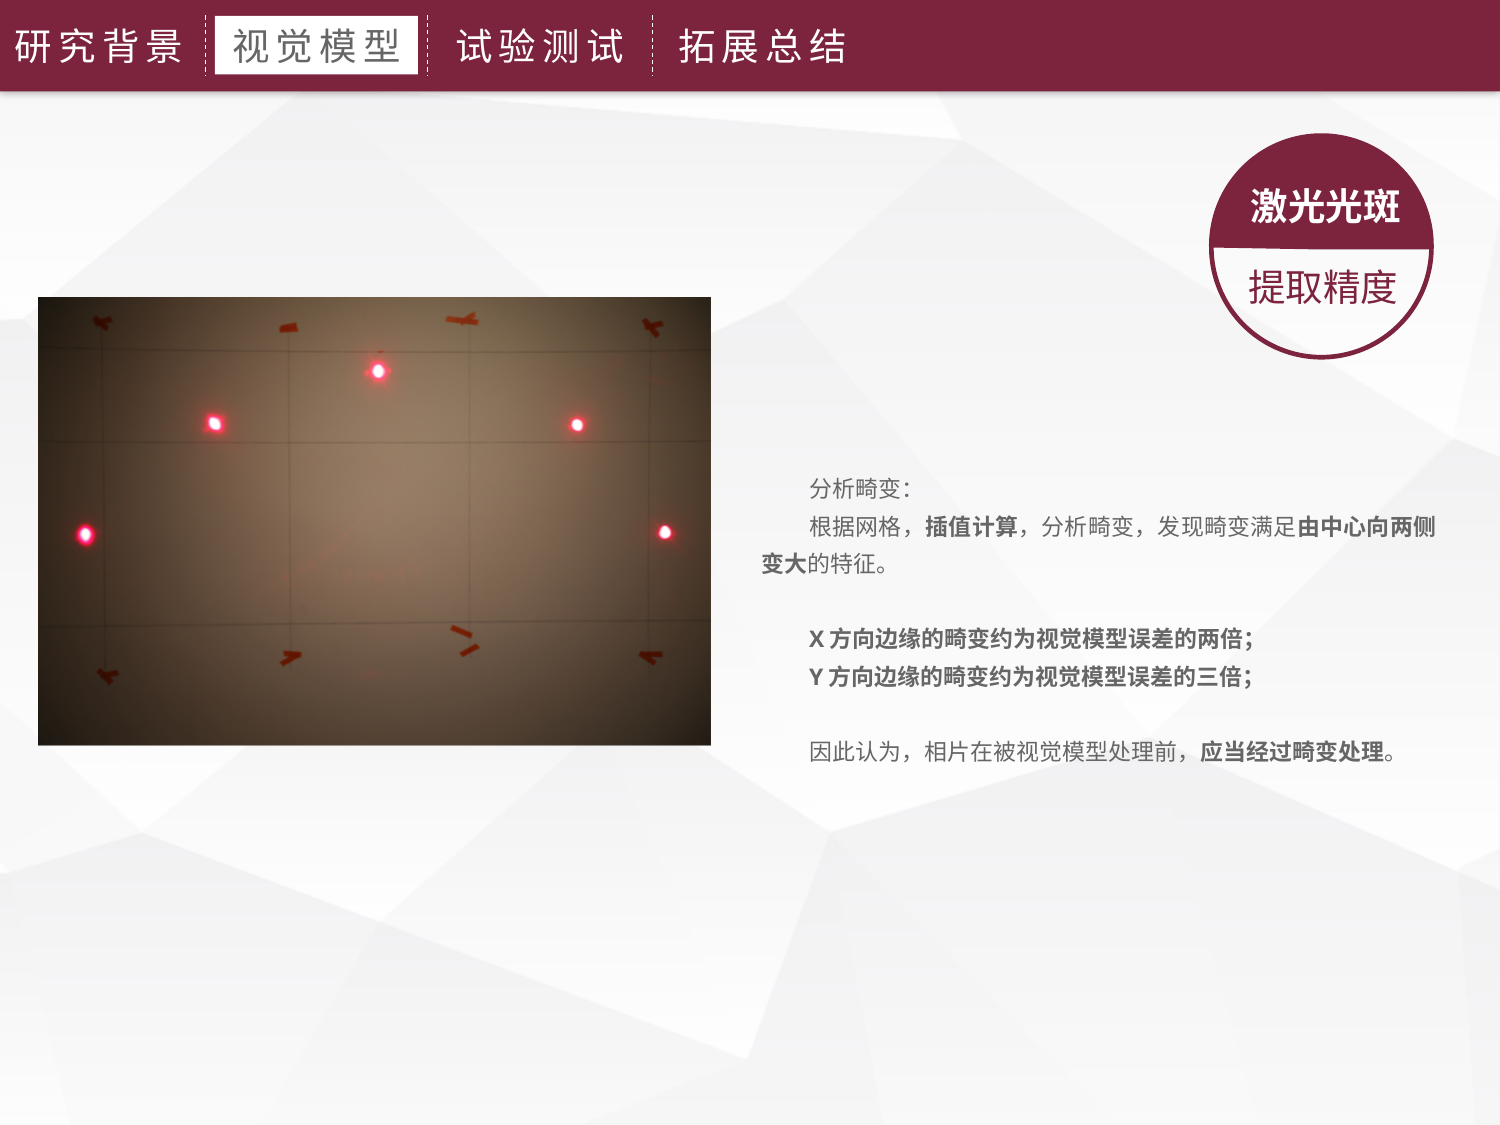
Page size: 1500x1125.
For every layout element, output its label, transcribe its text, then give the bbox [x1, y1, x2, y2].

text_box 研究背景 [0, 15, 205, 76]
text_box 试验测试 [440, 15, 652, 76]
text_box 研究背景 [206, 15, 211, 76]
text_box 视觉模型 [213, 15, 420, 76]
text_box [1211, 135, 1432, 358]
text_box 拓展总结 [663, 15, 876, 76]
text_box 分析畸变： 根据网格，插值计算，分析畸变，发现畸变满足由中心向两侧变大的特征。 X方向边缘的畸变约为视觉模型误差的两倍； Y方向边缘的畸变约为视觉模型误差的三倍； 因此认为，相片在被视觉模型处理前，应当经过畸变处理。 [747, 457, 1452, 773]
picture [0, 92, 1500, 1125]
text_box [0, 0, 1500, 92]
